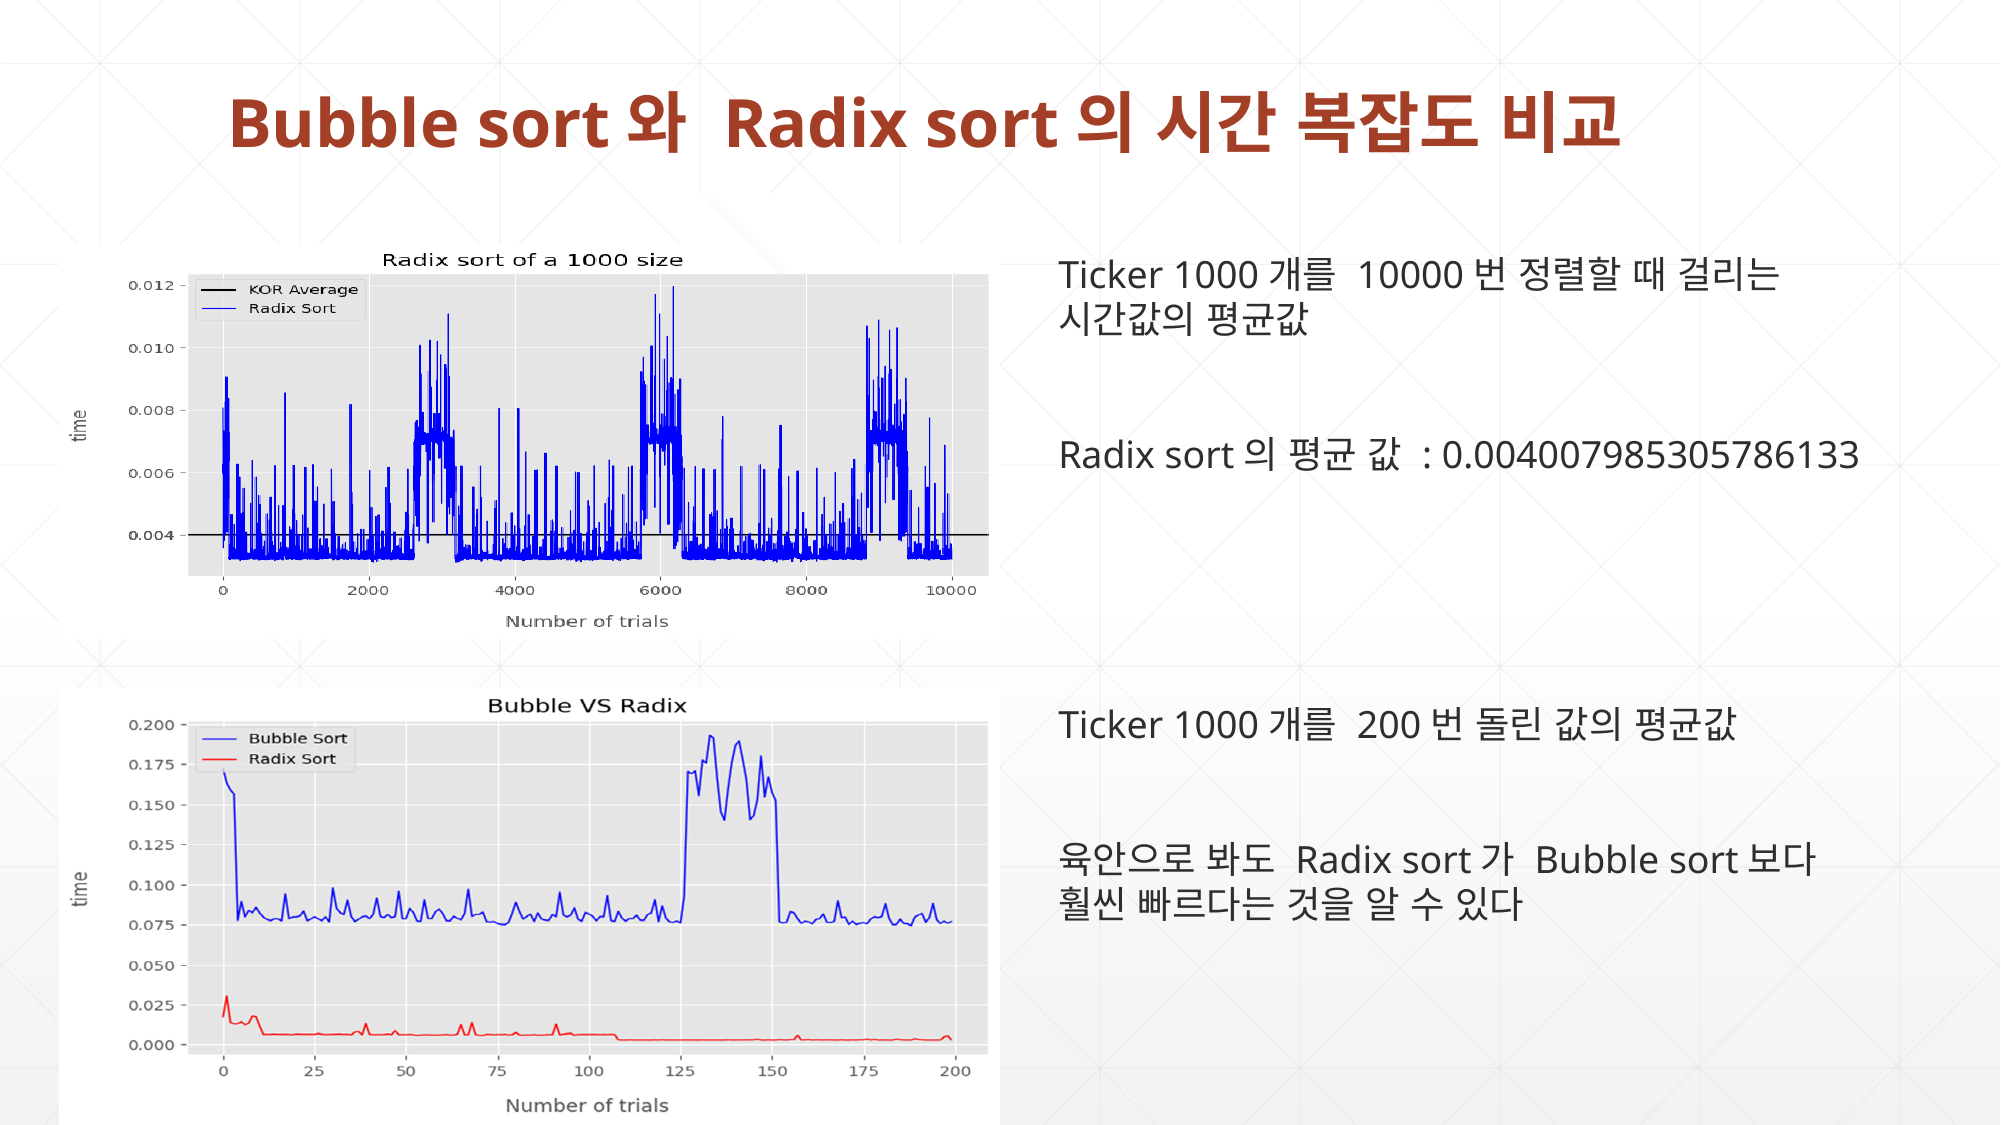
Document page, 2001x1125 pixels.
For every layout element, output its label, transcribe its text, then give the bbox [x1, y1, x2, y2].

picture [59, 194, 1001, 639]
text_box Bubble sort와 Radix sort의 시간 복잡도 비교 [212, 82, 1788, 271]
picture [59, 688, 1001, 1125]
text_box Ticker 1000개를 10000번 정렬할 때 걸리는 시간값의 평균값 Radix sort의 평균 값 : 0.004007985305786133 Ticker 1000개를 200번 돌린 값의 평균값 육안으로 봐도 Radix sort가 Bubble sort보다 훨씬 빠르다는 것을 알 수 있다 [1043, 244, 1919, 1069]
